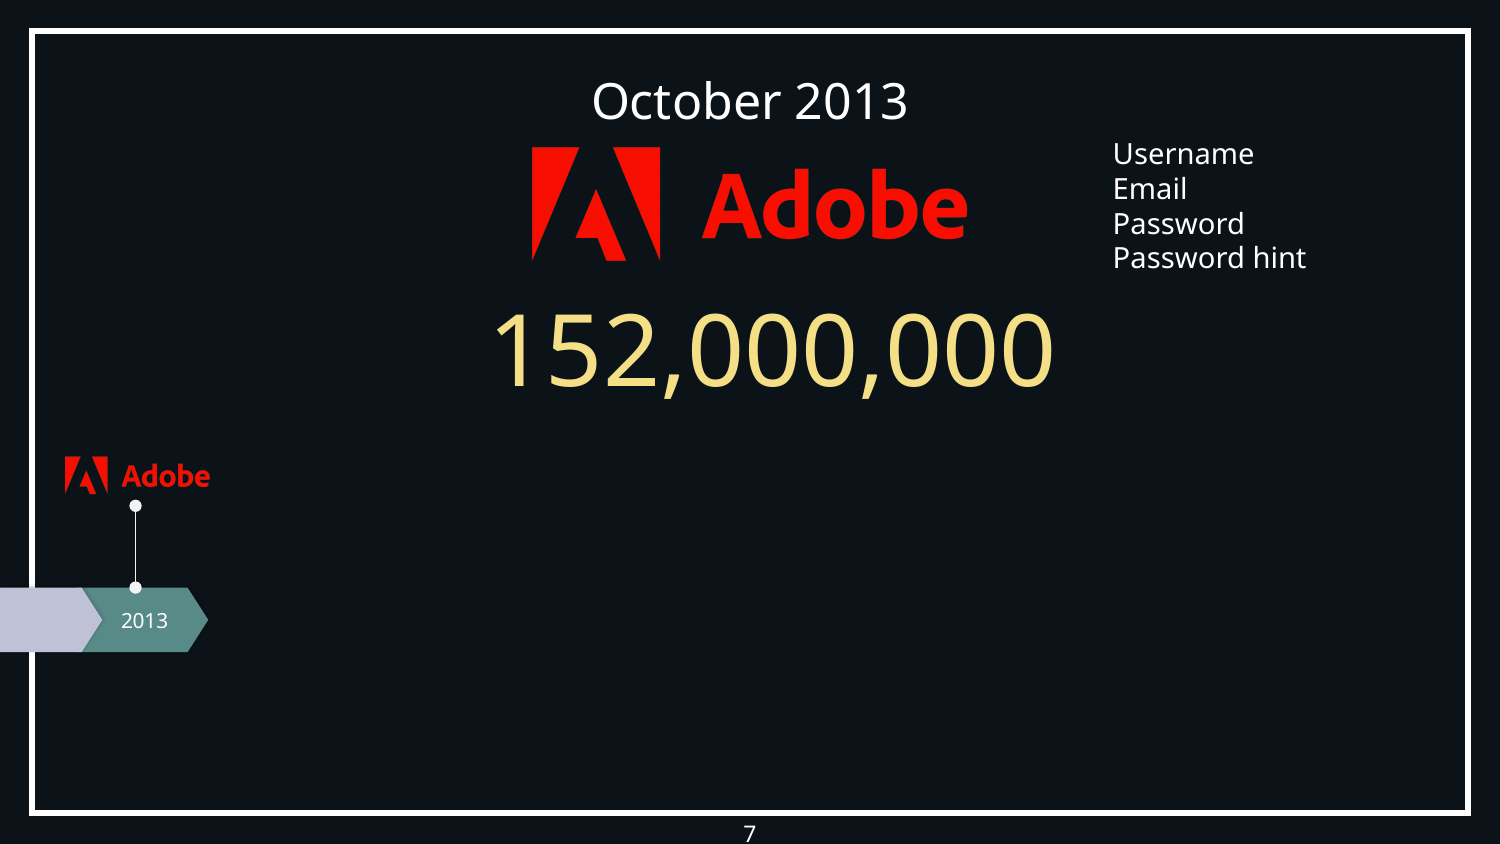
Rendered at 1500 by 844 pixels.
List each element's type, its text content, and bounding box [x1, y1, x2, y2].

text_box 2013 [85, 587, 209, 653]
text_box 152,000,000 [400, 251, 1146, 442]
text_box Username Email Password Password hint [1098, 127, 1322, 283]
picture [51, 426, 223, 524]
text_box [0, 587, 103, 653]
slide_number 7 [0, 804, 1500, 840]
list October 2013 [75, 54, 1425, 141]
picture [492, 132, 1007, 276]
